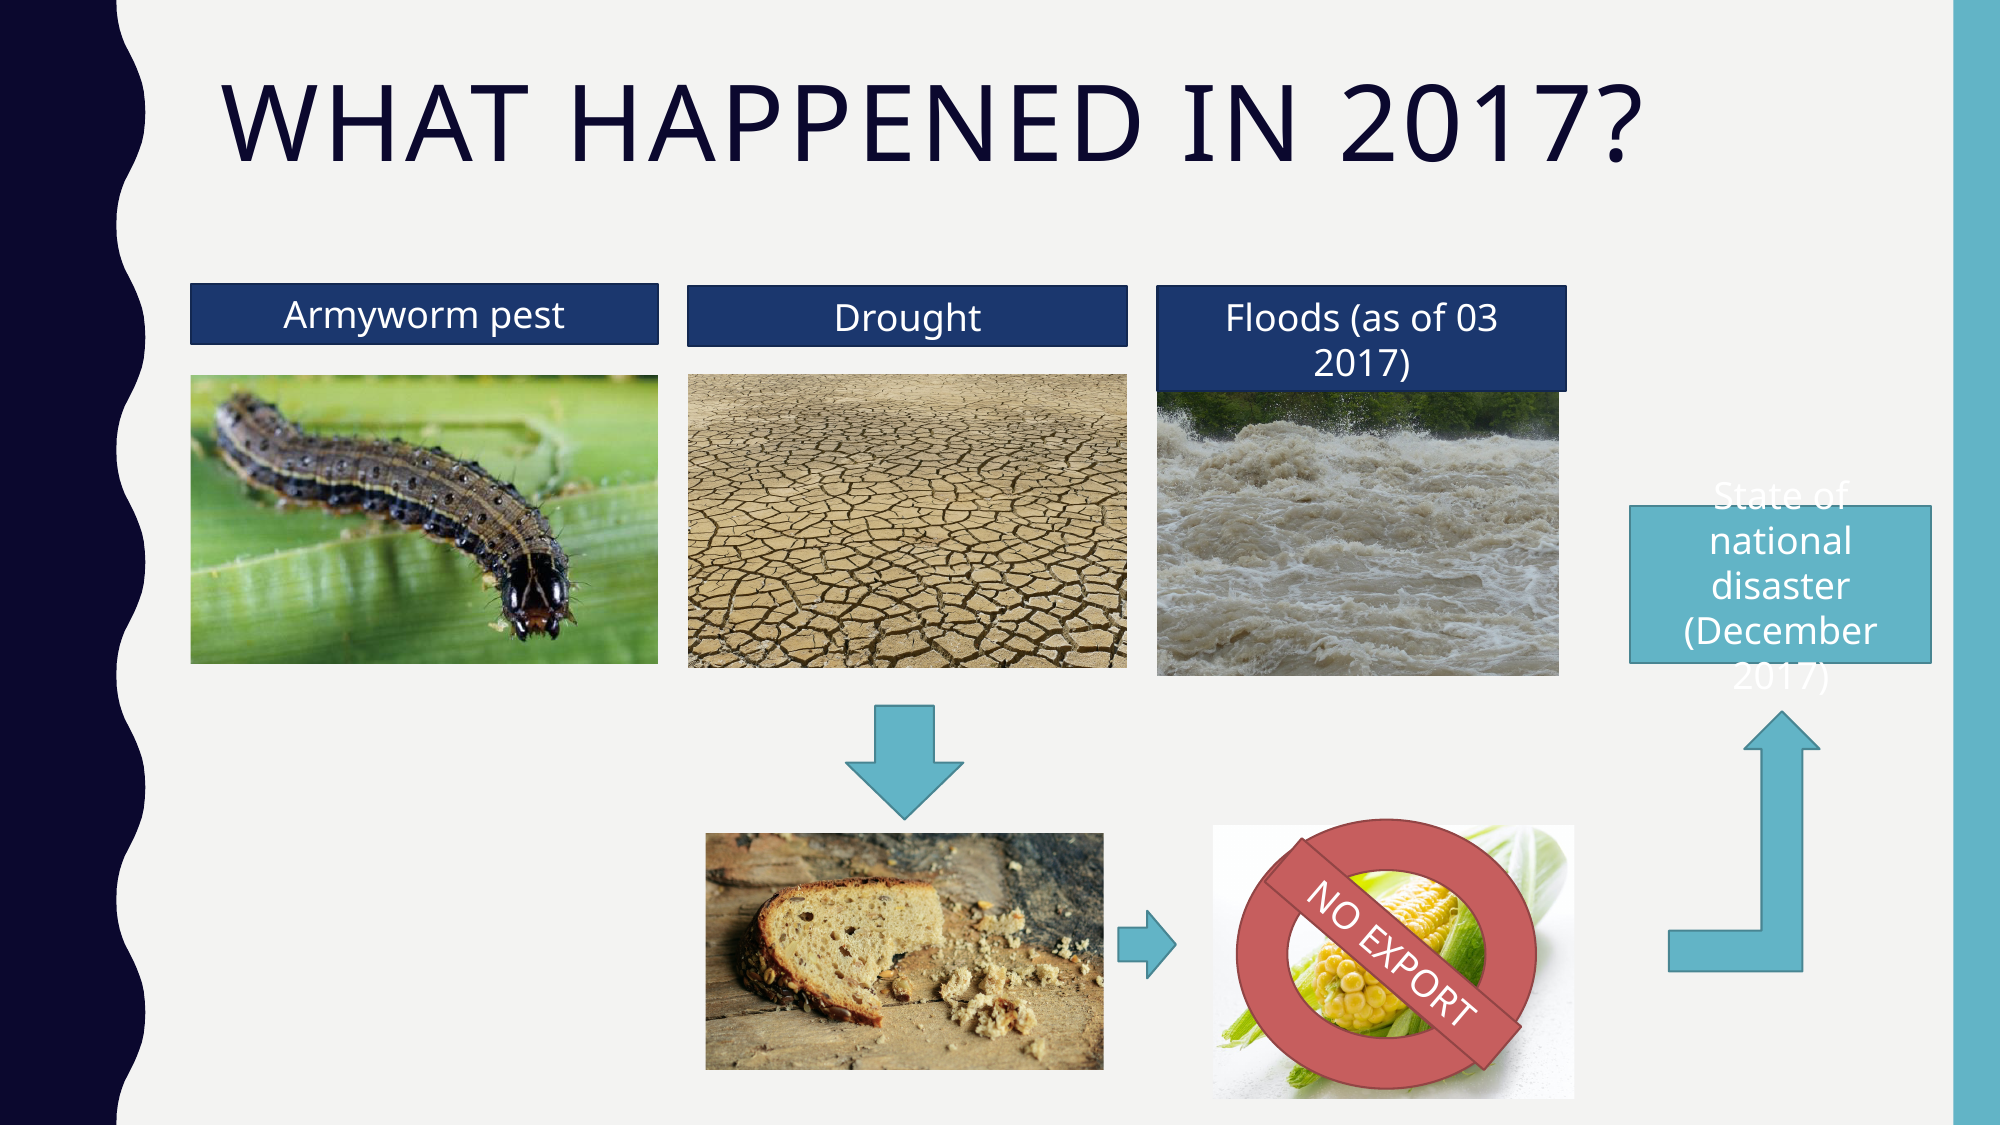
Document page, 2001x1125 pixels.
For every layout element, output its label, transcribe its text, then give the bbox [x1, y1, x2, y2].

text_box Floods (as of 03 2017) [1156, 285, 1567, 392]
text_box Drought [687, 285, 1128, 347]
picture [688, 374, 1127, 668]
text_box [1340, 818, 1433, 825]
picture [705, 833, 1104, 1070]
title What happened in 2017? [205, 62, 1875, 308]
text_box [844, 704, 965, 821]
picture [190, 374, 658, 664]
text_box Armyworm pest [190, 283, 659, 345]
text_box [1117, 909, 1177, 980]
text_box State of national disaster (December 2017) [1629, 505, 1932, 664]
picture [1157, 374, 1559, 676]
text_box [1667, 710, 1821, 973]
picture [1212, 825, 1575, 1099]
